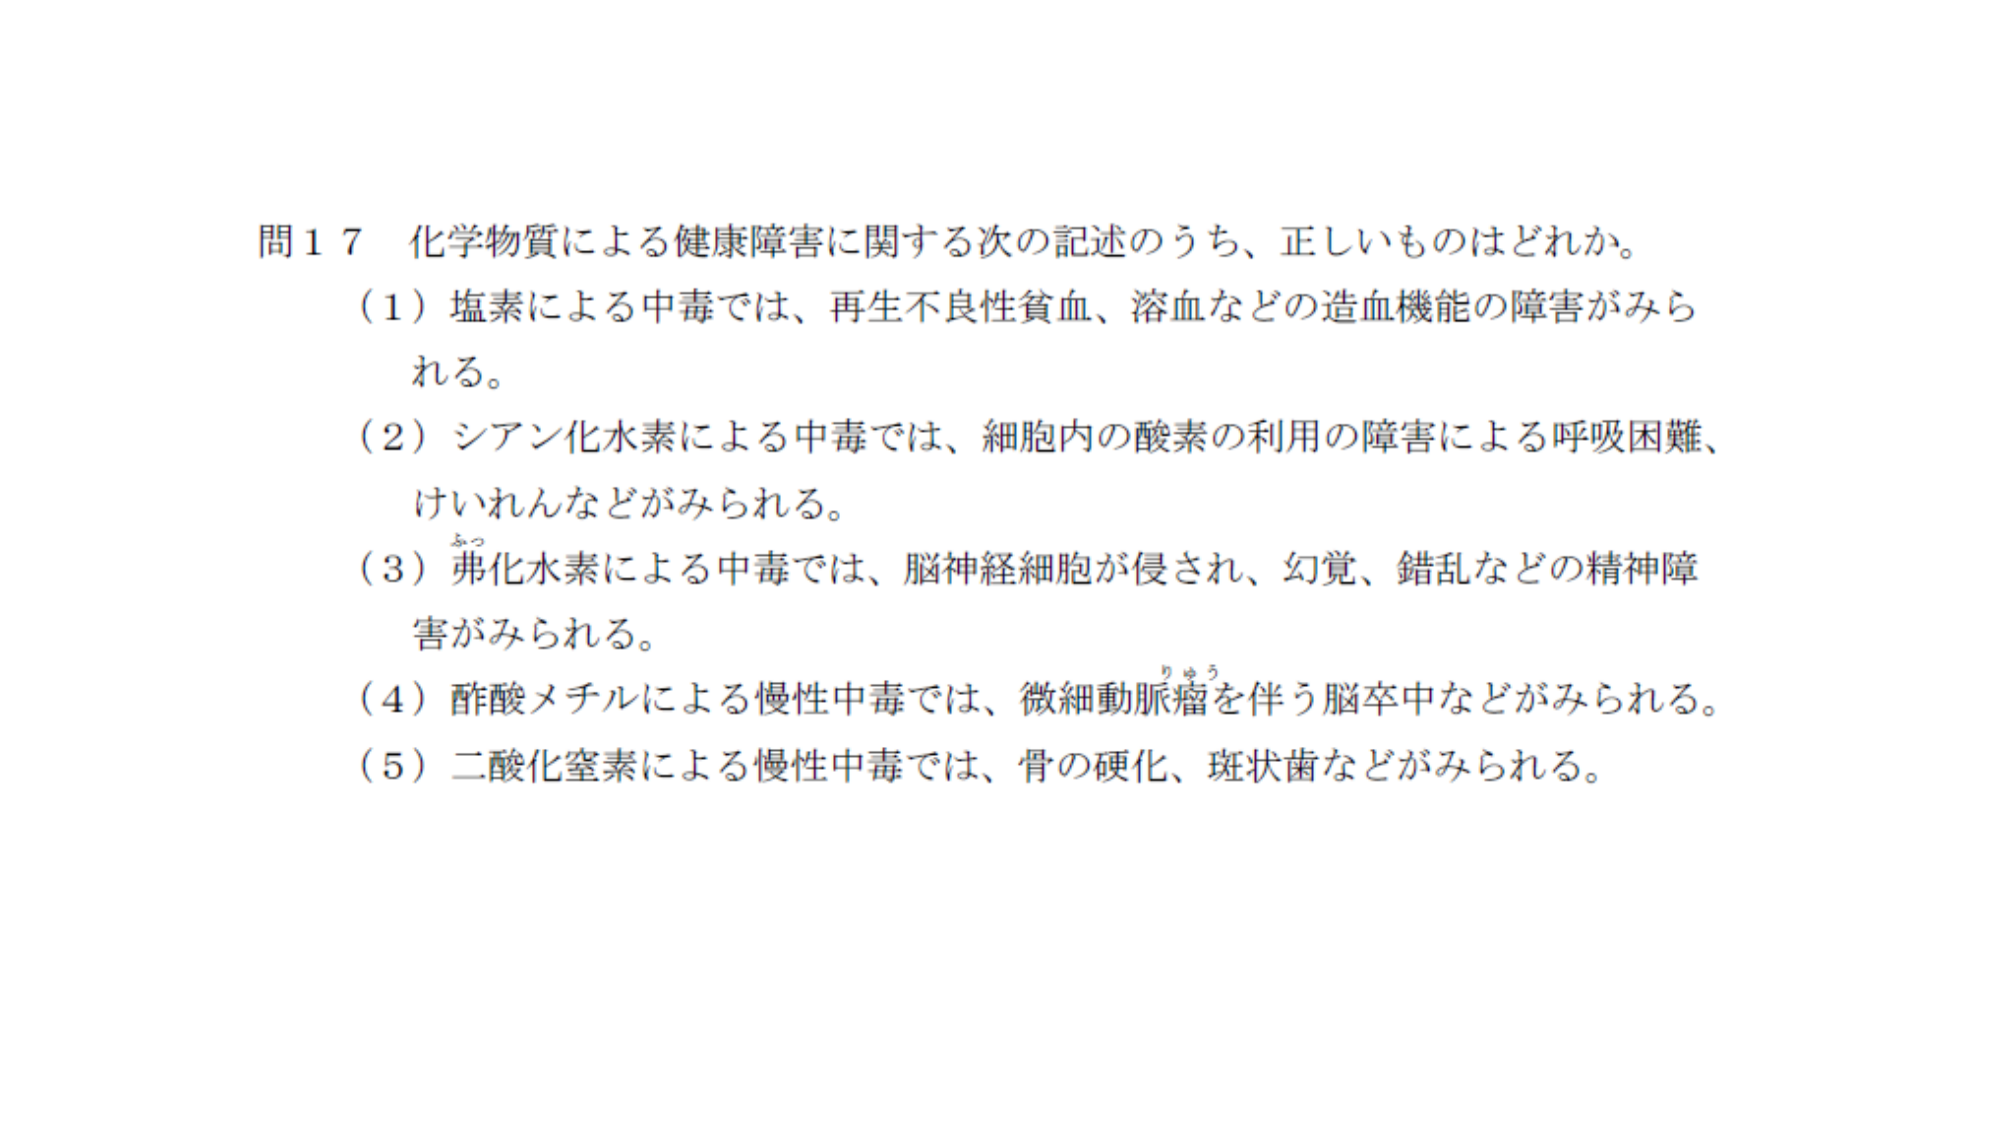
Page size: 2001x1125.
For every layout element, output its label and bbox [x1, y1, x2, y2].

picture [234, 204, 1733, 813]
